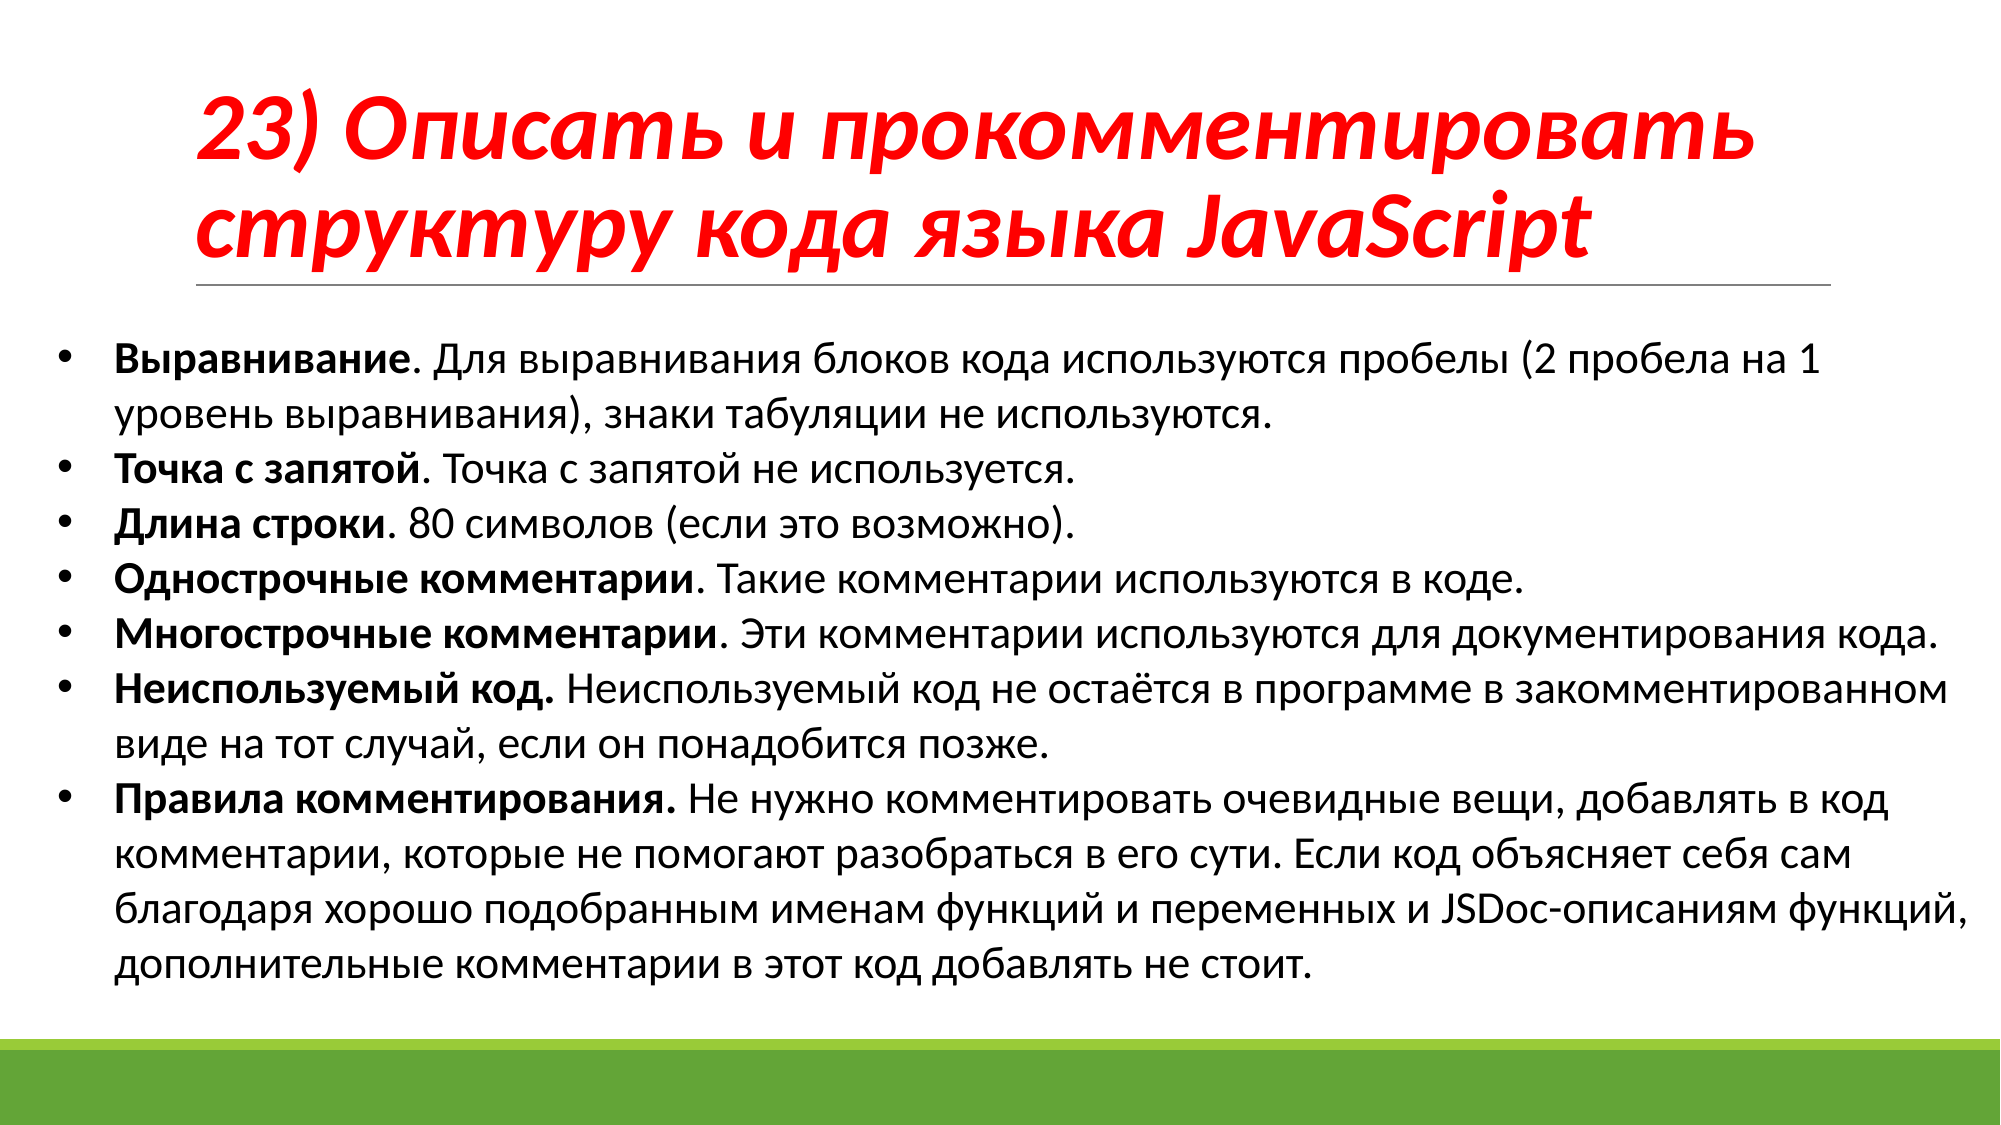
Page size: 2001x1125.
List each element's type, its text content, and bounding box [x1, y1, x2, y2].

title 23) Описать и прокомментировать структуру кода языка JavaScript [180, 47, 1830, 285]
text_box Выравнивание. Для выравнивания блоков кода используются пробелы (2 пробела на 1 уровень выравнивания), знаки табуляции не используются. Точка с запятой. Точка с запятой не используется. Длина строки. 80 символов (если это возможно). Однострочные комментарии. Такие комментарии используются в коде. Многострочные комментарии. Эти комментарии используются для документирования кода. Неиспользуемый код. Неиспользуемый код не остаётся в программе в закомментированном виде на тот случай, если он понадобится позже. Правила комментирования. Не нужно комментировать очевидные вещи, добавлять в код комментарии, которые не помогают разобраться в его сути. Если код объясняет себя сам благодаря хорошо подобранным именам функций и переменных и JSDoc-описаниям функций, дополнительные комментарии в этот код добавлять не стоит. [42, 320, 2000, 996]
